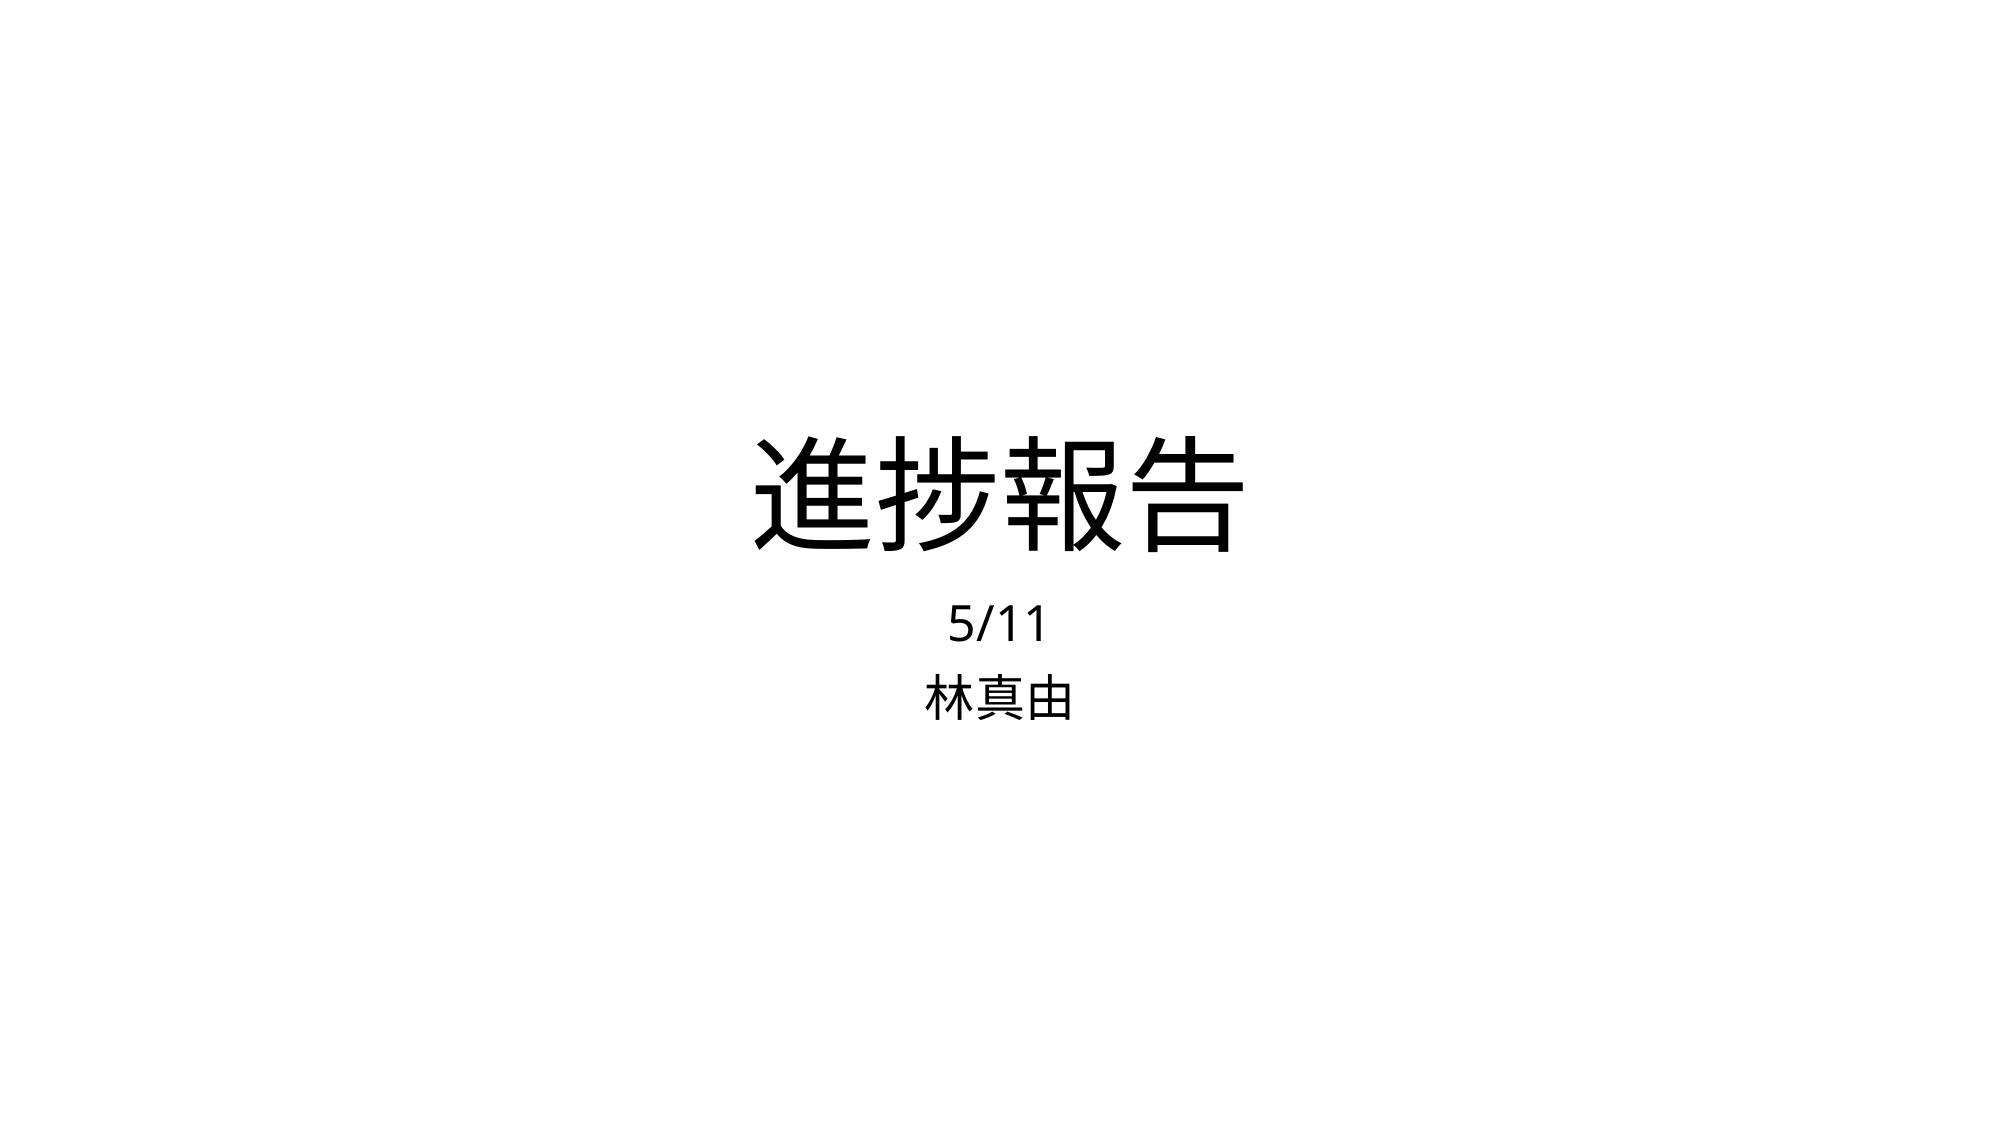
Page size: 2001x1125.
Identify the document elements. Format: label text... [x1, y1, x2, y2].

title 進捗報告 [249, 184, 1750, 576]
subtitle 5/11 林真由 [249, 590, 1750, 863]
